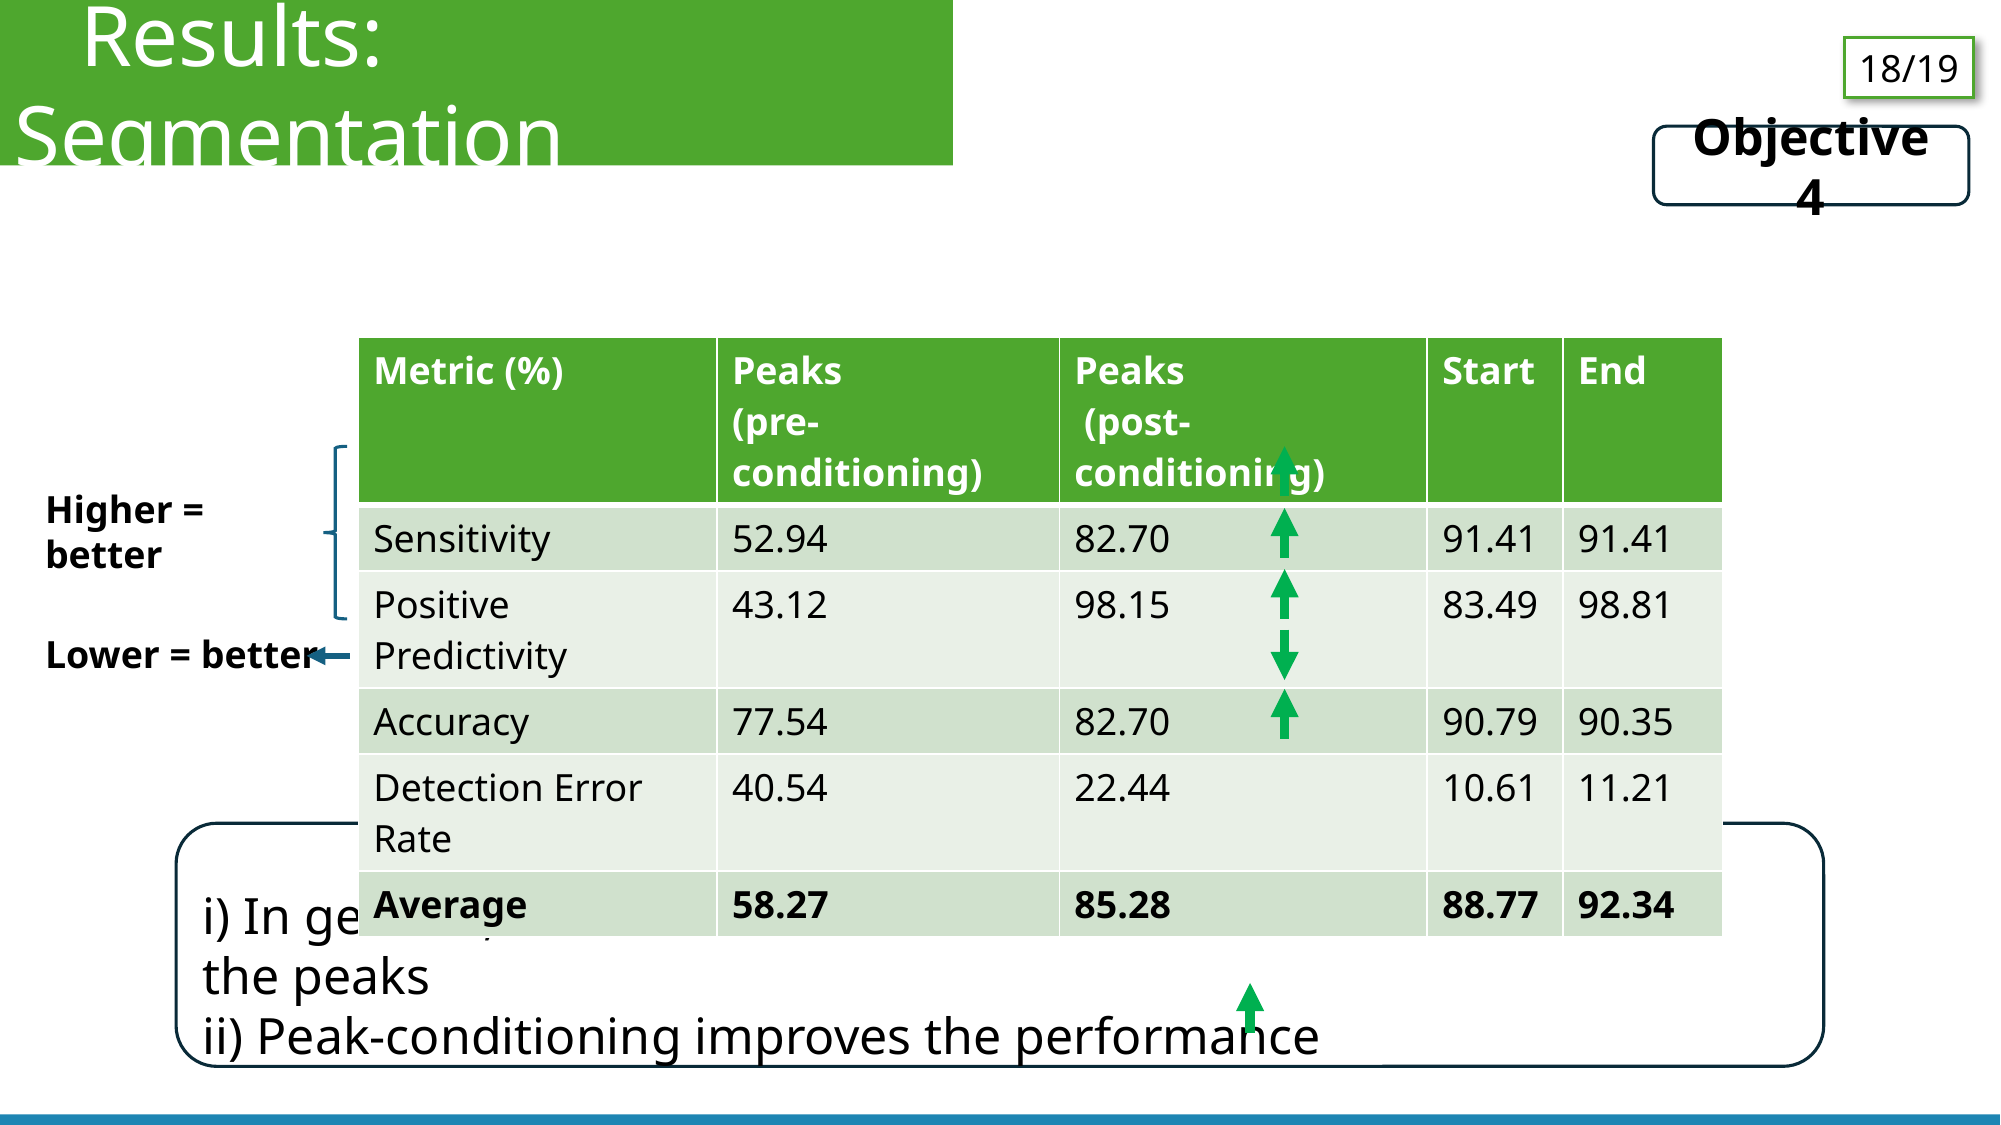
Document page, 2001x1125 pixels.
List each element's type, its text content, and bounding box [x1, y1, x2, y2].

table_header Peaks (pre-conditioning) [718, 338, 1059, 502]
table_cell Positive Predictivity [359, 572, 716, 687]
table_cell 91.41 [1428, 508, 1562, 570]
table_header Metric (%) [359, 338, 716, 502]
table_cell 88.77 [1428, 872, 1562, 936]
text_box [323, 444, 348, 621]
table_cell 82.70 [1060, 508, 1426, 570]
table_header End [1564, 338, 1722, 502]
table_header Peaks (post-conditioning) [1060, 338, 1426, 502]
table_cell 98.15 [1060, 572, 1426, 687]
text_box 18/19 [1843, 36, 1975, 99]
table_cell Sensitivity [359, 508, 716, 570]
table_cell 10.61 [1428, 755, 1562, 870]
table_cell 98.81 [1564, 572, 1722, 687]
text_box Results: Segmentation [0, 0, 954, 167]
table_cell 90.79 [1428, 689, 1562, 753]
table_cell 77.54 [718, 689, 1059, 753]
table_header Start [1428, 338, 1562, 502]
table_cell Average [359, 872, 716, 936]
text_box [0, 1113, 2000, 1125]
table_cell 11.21 [1564, 755, 1722, 870]
table_cell 22.44 [1060, 755, 1426, 870]
table_cell 43.12 [718, 572, 1059, 687]
table_cell 52.94 [718, 508, 1059, 570]
table_cell 91.41 [1564, 508, 1722, 570]
text_box Lower = better [26, 629, 349, 678]
text_box Objective 4 [1651, 124, 1971, 207]
table_cell Accuracy [359, 689, 716, 753]
table_cell 40.54 [718, 755, 1059, 870]
table_cell 90.35 [1564, 689, 1722, 753]
table_cell 92.34 [1564, 872, 1722, 936]
table_cell 82.70 [1060, 689, 1426, 753]
table_cell 85.28 [1060, 872, 1426, 936]
text_box Observations: i) In general, start and end boundaries are better identified than the peaks ii) Peak-conditioning improves the performance [174, 821, 1826, 1068]
table_cell 83.49 [1428, 572, 1562, 687]
table_cell 58.27 [718, 872, 1059, 936]
text_box Higher = better [26, 506, 333, 556]
table_cell Detection Error Rate [359, 755, 716, 870]
